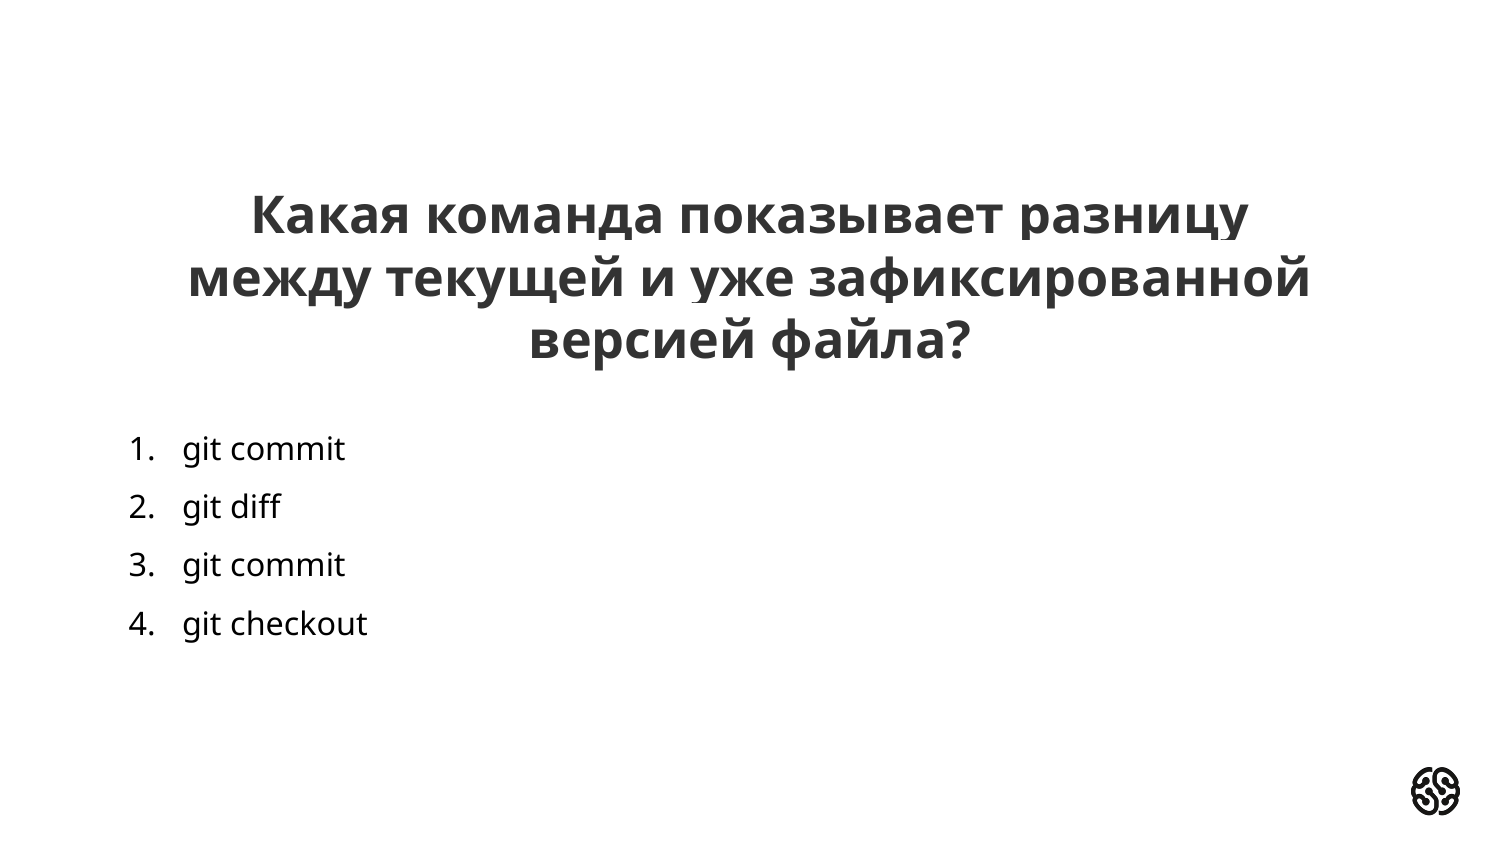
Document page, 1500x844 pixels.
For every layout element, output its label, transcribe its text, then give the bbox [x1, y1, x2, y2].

title Какая команда показывает разницу между текущей и уже зафиксированной версией файла? [153, 171, 1347, 380]
picture [1411, 767, 1460, 816]
text_box git commit git diff git commit git checkout [107, 409, 1437, 642]
